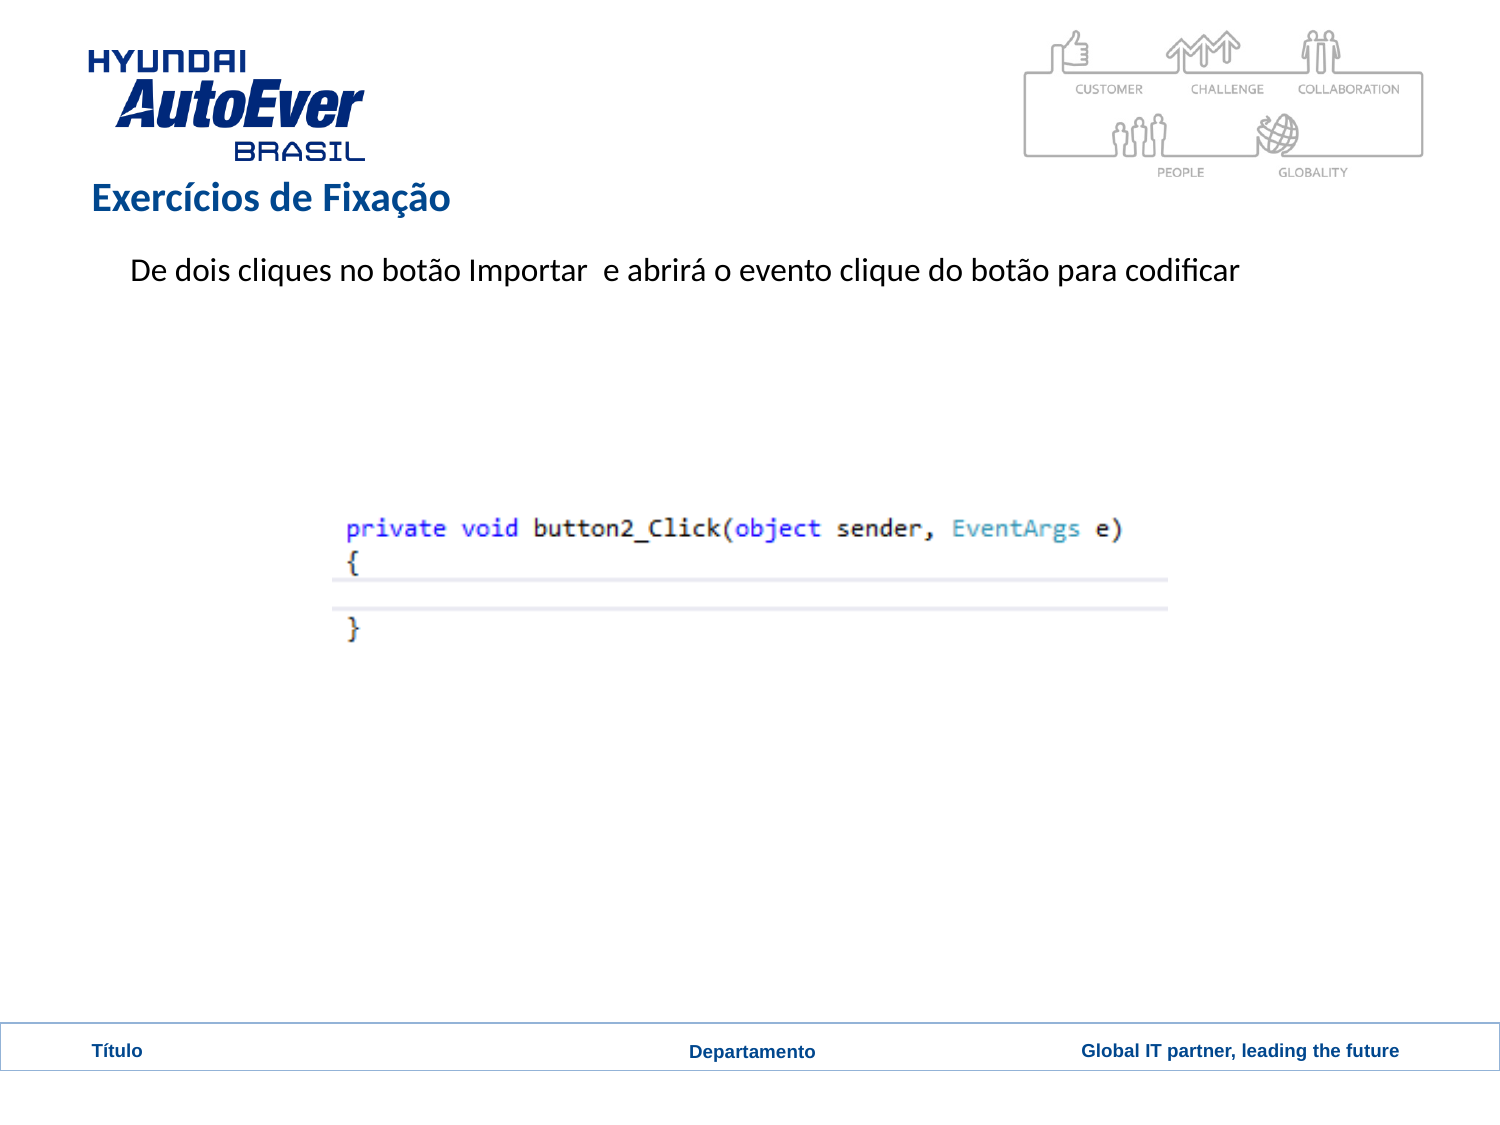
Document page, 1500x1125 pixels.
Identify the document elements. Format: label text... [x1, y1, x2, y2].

picture [115, 79, 365, 161]
picture [331, 506, 1168, 662]
title Exercícios de Fixação [76, 169, 999, 220]
list De dois cliques no botão Importar e abrirá o evento clique do botão para codificar [40, 240, 1457, 1004]
picture [1022, 23, 1424, 185]
picture [88, 50, 349, 78]
